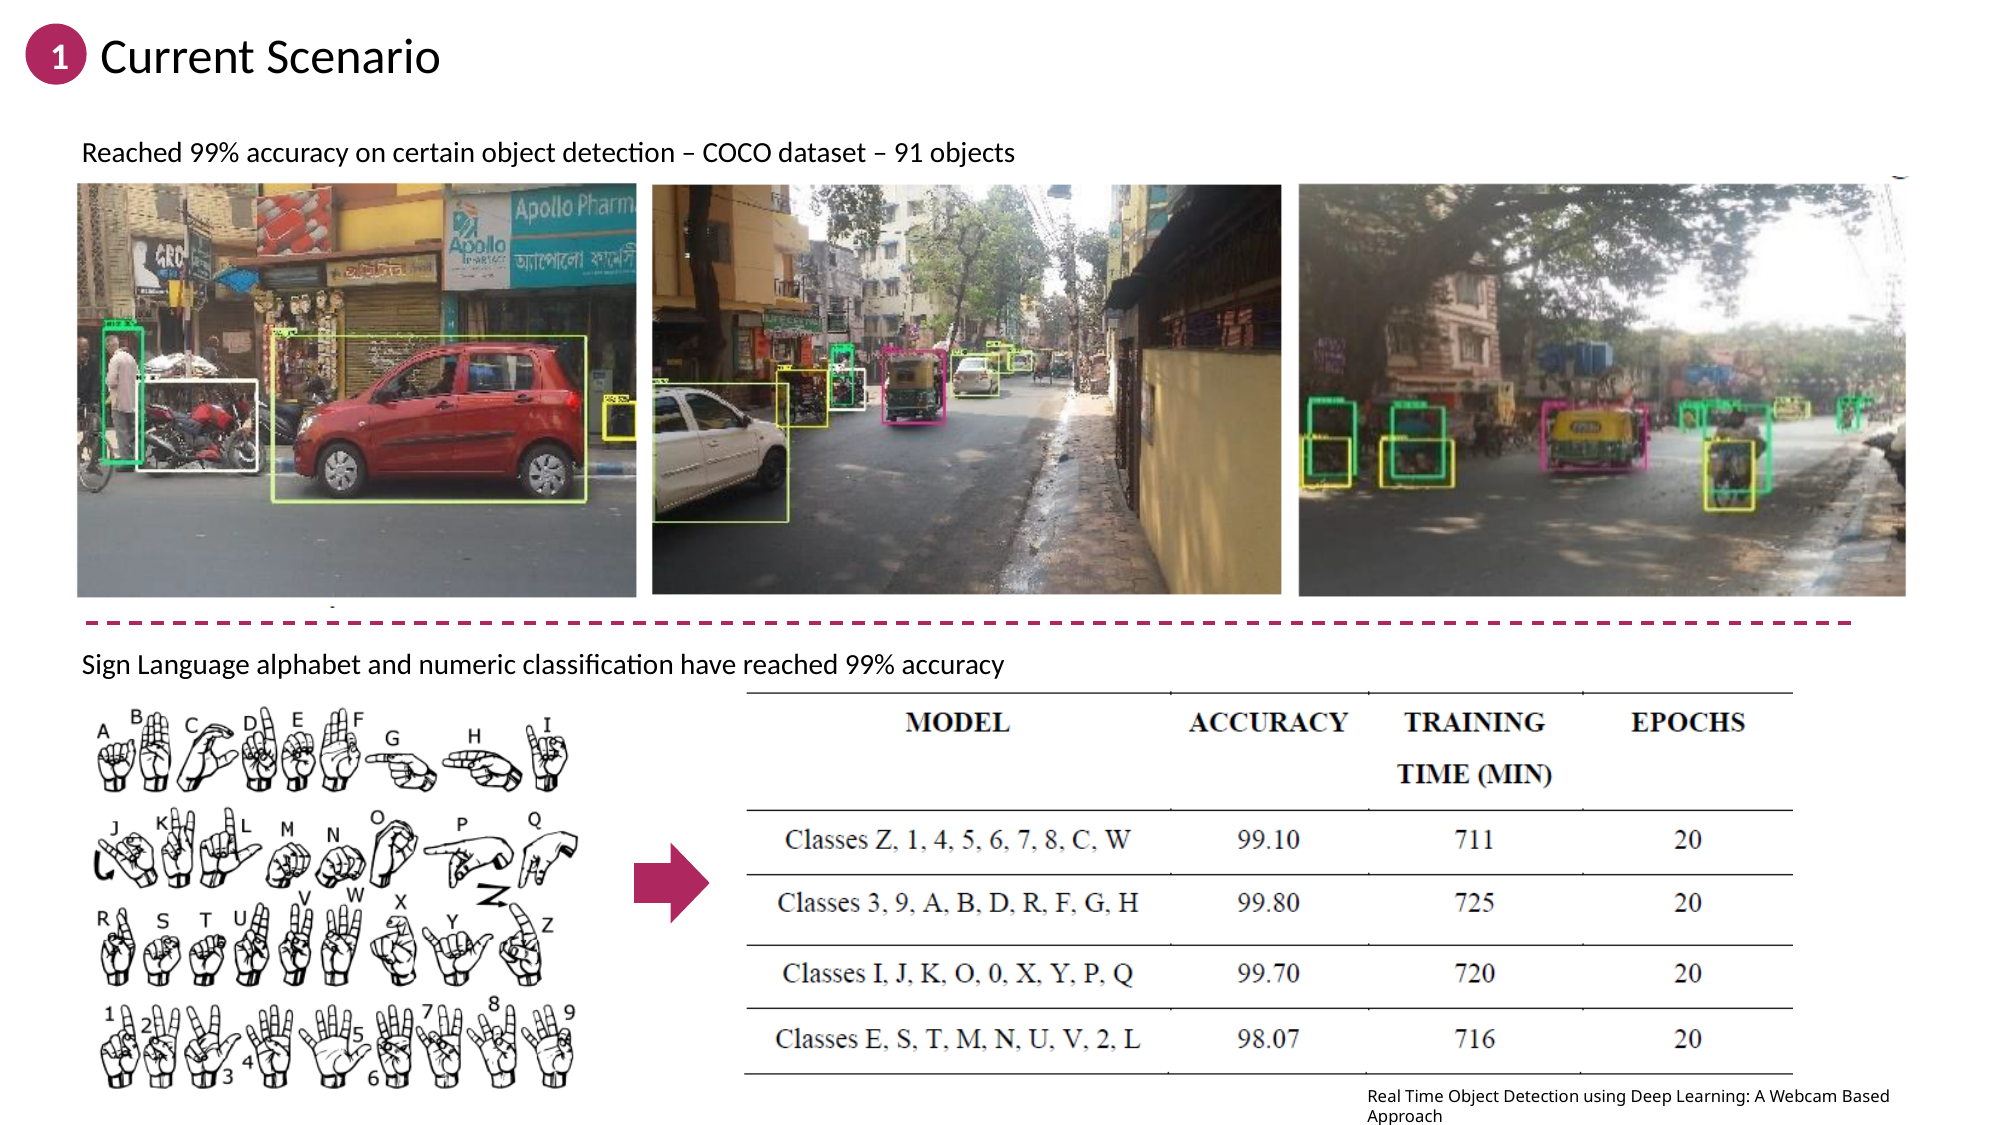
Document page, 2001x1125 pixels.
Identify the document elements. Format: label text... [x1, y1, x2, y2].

text_box Current Scenario [85, 16, 1023, 91]
picture [66, 698, 589, 1101]
picture [732, 680, 1793, 1086]
text_box 1 [25, 23, 87, 85]
text_box Sign Language alphabet and numeric classification have reached 99% accuracy [67, 637, 1319, 688]
text_box Reached 99% accuracy on certain object detection – COCO dataset – 91 objects [67, 126, 1319, 176]
text_box [634, 842, 710, 924]
picture [66, 176, 1917, 608]
text_box Real Time Object Detection using Deep Learning: A Webcam Based Approach [1352, 1078, 1917, 1125]
